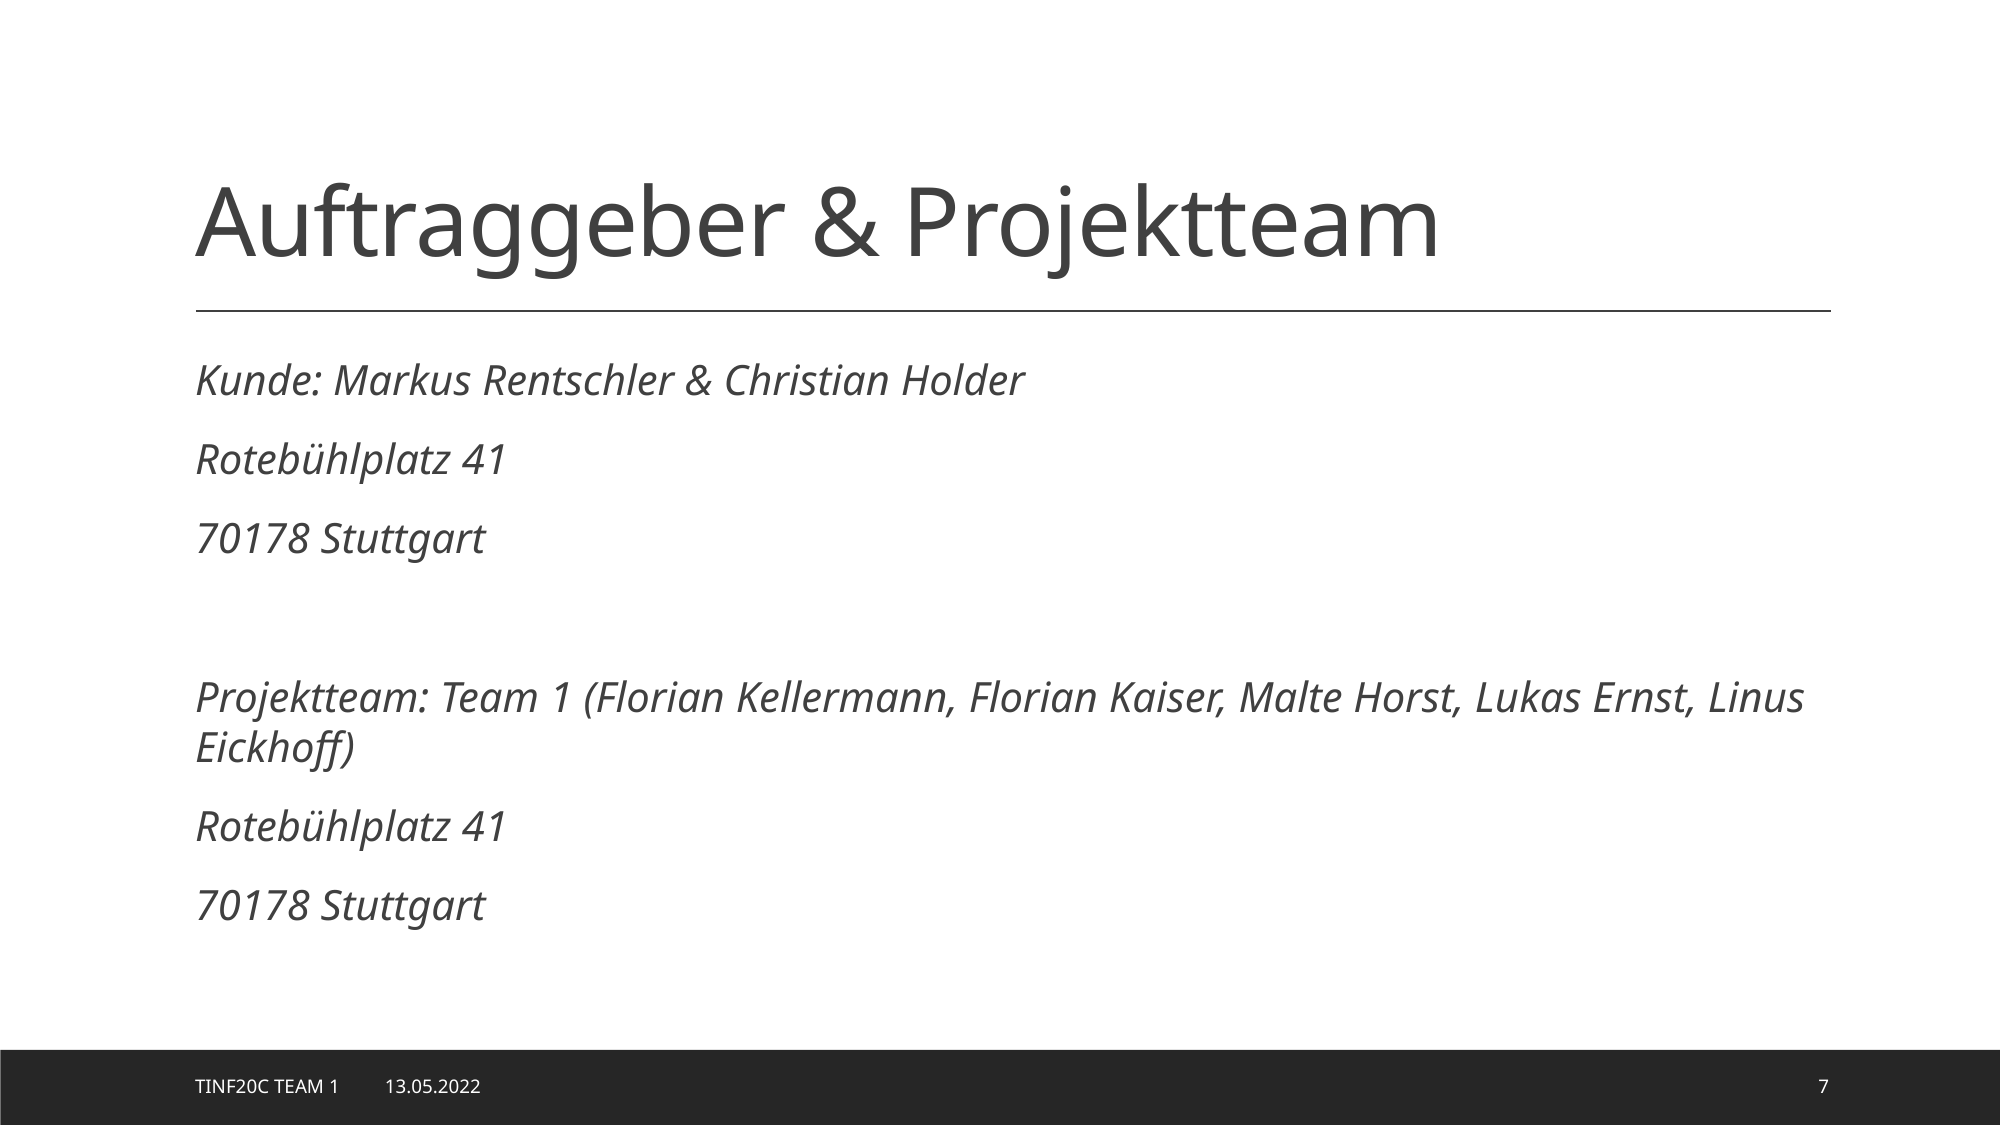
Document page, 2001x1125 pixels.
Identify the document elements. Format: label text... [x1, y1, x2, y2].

title Auftraggeber & Projektteam [180, 47, 1830, 285]
footer TINF20C Team 1 13.05.2022 [180, 1057, 1299, 1118]
list Kunde: Markus Rentschler & Christian Holder Rotebühlplatz 41 70178 Stuttgart Projektteam: Team 1 (Florian Kellermann, Florian Kaiser, Malte Horst, Lukas Ernst, Linus Eickhoff) Rotebühlplatz 41 70178 Stuttgart [180, 345, 1830, 963]
slide_number 7 [1803, 1057, 1932, 1118]
